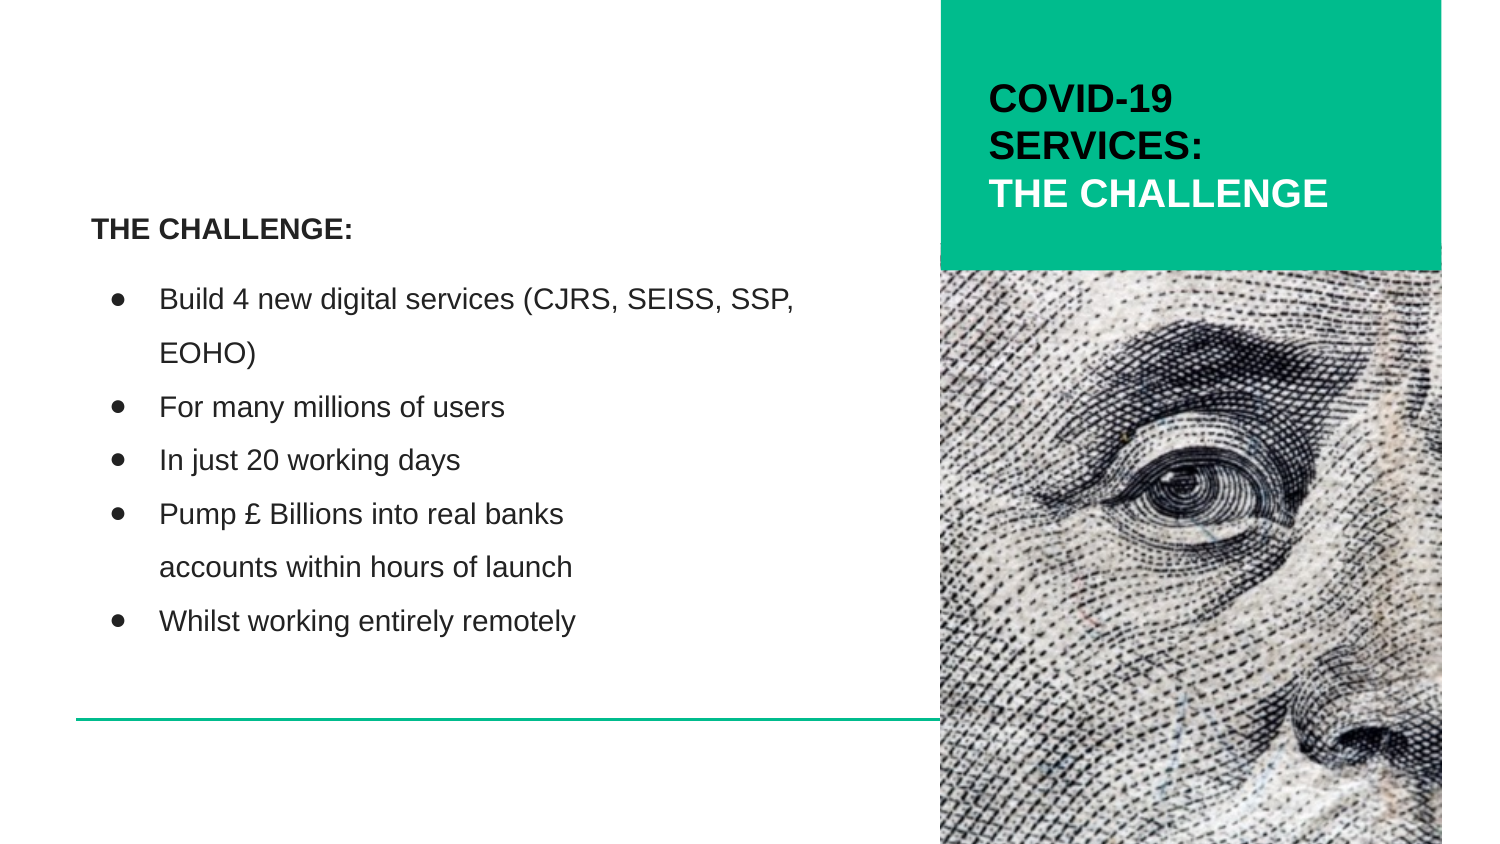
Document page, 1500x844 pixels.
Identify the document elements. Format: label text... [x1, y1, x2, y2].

text_box [940, 0, 1442, 242]
title COVID-19 SERVICES: THE CHALLENGE [973, 57, 1405, 241]
picture [940, 242, 1442, 844]
list THE CHALLENGE: Build 4 new digital services (CJRS, SEISS, SSP, EOHO) For many millions of users In just 20 working days Pump £ Billions into real banks accounts within hours of launch Whilst working entirely remotely [76, 189, 811, 655]
